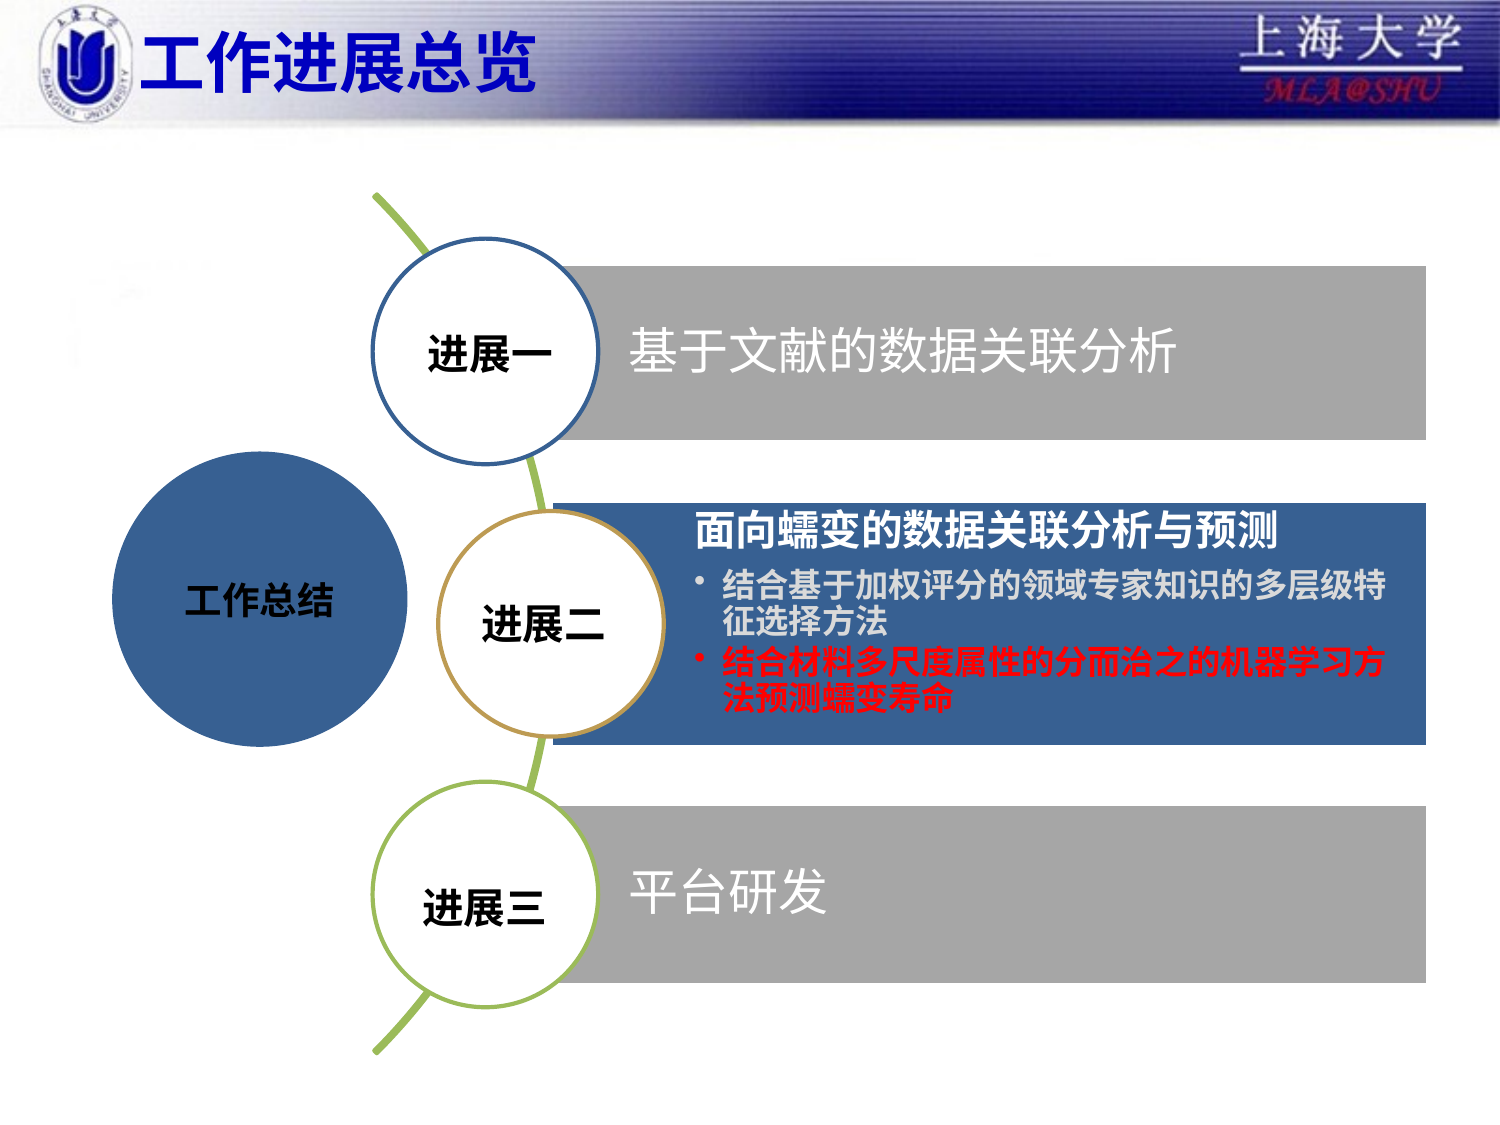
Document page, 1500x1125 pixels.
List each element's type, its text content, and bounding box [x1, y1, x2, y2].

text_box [111, 172, 1442, 1076]
title 工作进展总览 [123, 0, 1474, 127]
picture [0, 0, 1500, 1125]
